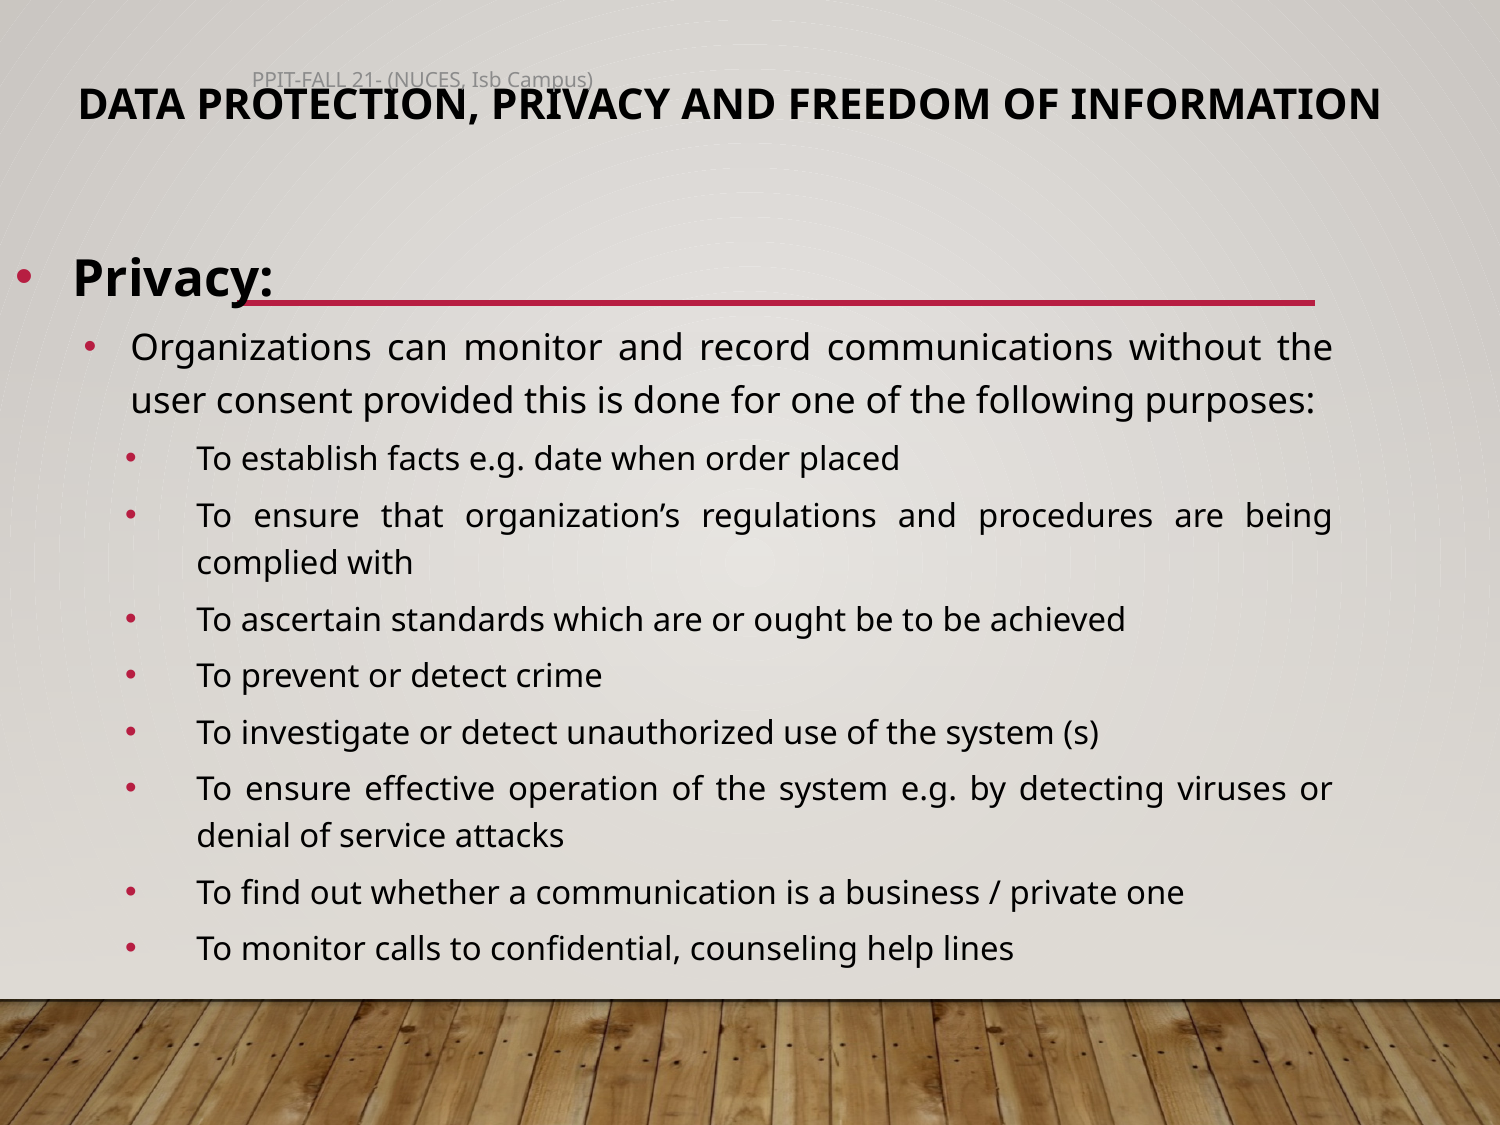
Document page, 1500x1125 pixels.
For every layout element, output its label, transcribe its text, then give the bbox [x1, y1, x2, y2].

list Privacy: Organizations can monitor and record communications without the user consent provided this is done for one of the following purposes: To establish facts e.g. date when order placed To ensure that organization’s regulations and procedures are being complied with To ascertain standards which are or ought be to be achieved To prevent or detect crime To investigate or detect unauthorized use of the system (s) To ensure effective operation of the system e.g. by detecting viruses or denial of service attacks To find out whether a communication is a business / private one To monitor calls to confidential, counseling help lines [0, 224, 1350, 1025]
footer PPIT-FALL 21- (NUCES, Isb Campus) [236, 54, 899, 105]
title Data Protection, Privacy and Freedom of Information [62, 75, 1450, 172]
picture [0, 999, 1500, 1125]
